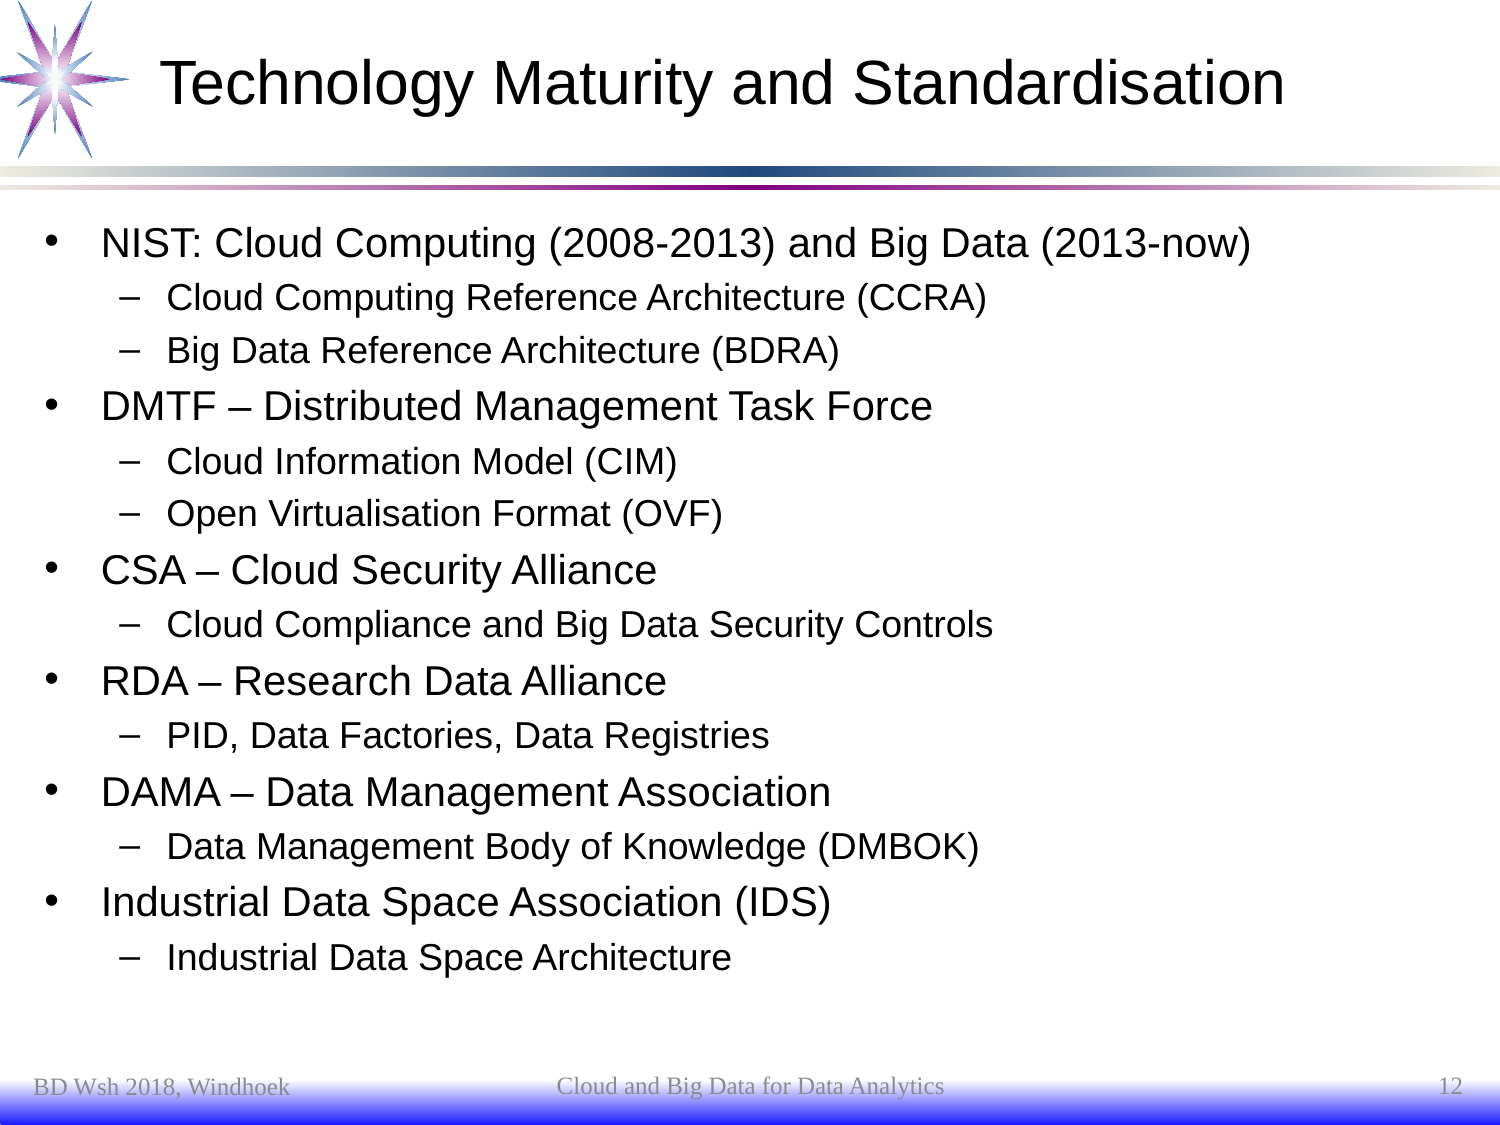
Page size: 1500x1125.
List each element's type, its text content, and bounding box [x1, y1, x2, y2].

slide_number BD Wsh 2018, Windhoek [18, 1064, 390, 1106]
list NIST: Cloud Computing (2008-2013) and Big Data (2013-now) Cloud Computing Reference Architecture (CCRA) Big Data Reference Architecture (BDRA) DMTF – Distributed Management Task Force Cloud Information Model (CIM) Open Virtualisation Format (OVF) CSA – Cloud Security Alliance Cloud Compliance and Big Data Security Controls RDA – Research Data Alliance PID, Data Factories, Data Registries DAMA – Data Management Association Data Management Body of Knowledge (DMBOK) Industrial Data Space Association (IDS) Industrial Data Space Architecture [29, 208, 1471, 1035]
slide_number 12 [1128, 1064, 1478, 1106]
footer Cloud and Big Data for Data Analytics [513, 1063, 989, 1106]
title Technology Maturity and Standardisation [147, 24, 1425, 135]
